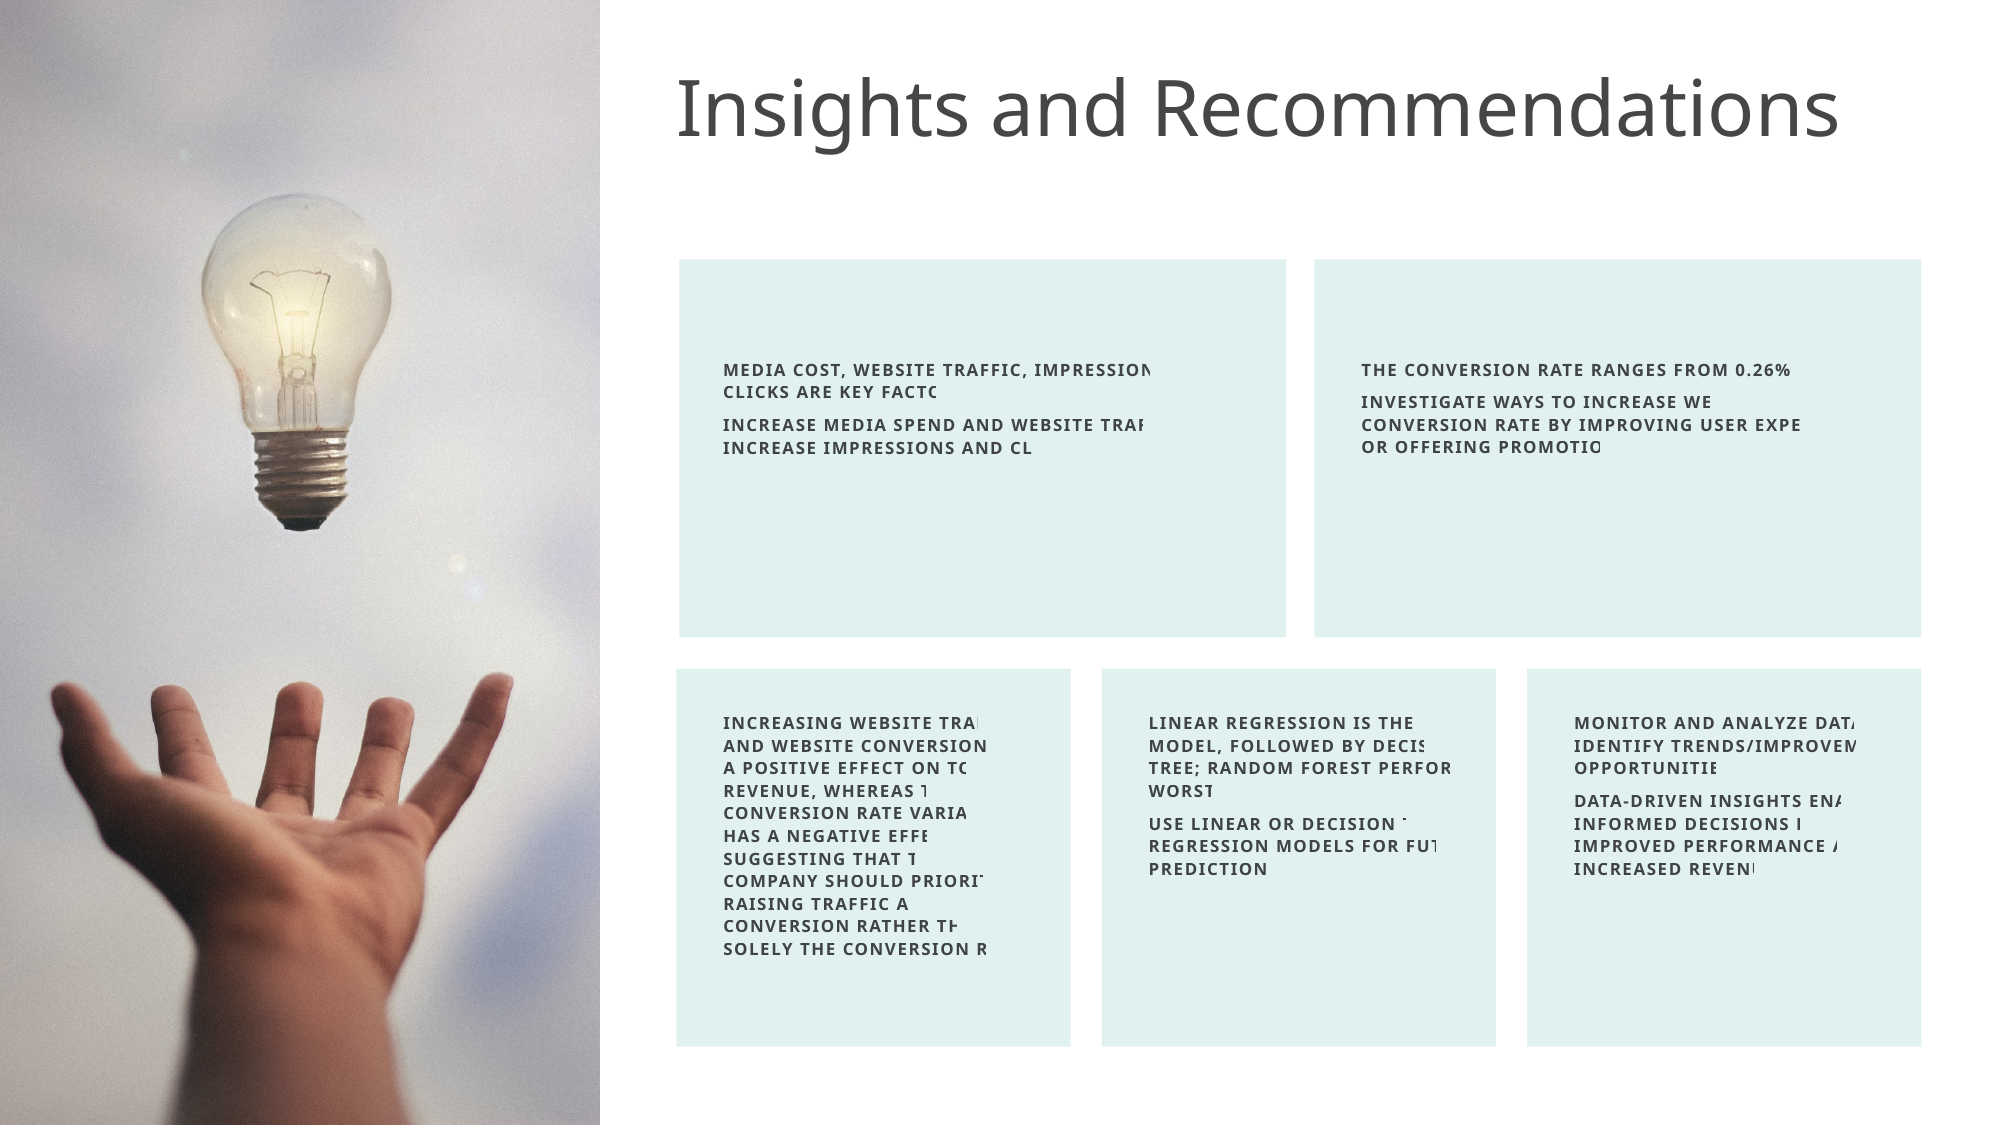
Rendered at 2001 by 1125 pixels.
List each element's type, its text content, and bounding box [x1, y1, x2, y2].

text_box INCREASE MEDIA SPEND AND WEBSITE TRAFFIC TO INCREASE IMPRESSIONS AND CLICKS. [723, 412, 1243, 458]
text_box INVESTIGATE WAYS TO INCREASE WEBSITE CONVERSION RATE BY IMPROVING USER EXPERIENCE OR OFFERING PROMOTIONS. [1361, 389, 1888, 458]
text_box [676, 668, 1071, 1047]
text_box USE LINEAR OR DECISION TREE REGRESSION MODELS FOR FUTURE PREDICTIONS. [1148, 811, 1497, 879]
text_box Insights and Recommendations [676, 69, 2000, 153]
text_box [679, 259, 1287, 638]
text_box [1314, 259, 1922, 638]
text_box INCREASING WEBSITE TRAFFIC AND WEBSITE CONVERSION HAS A POSITIVE EFFECT ON TOTAL REVENUE, WHEREAS THE CONVERSION RATE VARIABLE HAS A NEGATIVE EFFECT, SUGGESTING THAT THE COMPANY SHOULD PRIORITIZE RAISING TRAFFIC AND CONVERSION RATHER THAN SOLELY THE CONVERSION RATE. [723, 710, 1042, 937]
text_box DATA-DRIVEN INSIGHTS ENABLE INFORMED DECISIONS FOR IMPROVED PERFORMANCE AND INCREASED REVENUE. [1574, 788, 1910, 879]
text_box [1101, 668, 1496, 1047]
picture [0, 0, 601, 1125]
text_box LINEAR REGRESSION IS THE BEST MODEL, FOLLOWED BY DECISION TREE; RANDOM FOREST PERFORMED WORST. [1148, 710, 1497, 801]
text_box MEDIA COST, WEBSITE TRAFFIC, IMPRESSIONS, AND CLICKS ARE KEY FACTORS. [723, 356, 1243, 402]
text_box THE CONVERSION RATE RANGES FROM 0.26%-1.62%. [1361, 356, 1888, 380]
text_box [1527, 668, 1922, 1047]
text_box MONITOR AND ANALYZE DATA TO IDENTIFY TRENDS/IMPROVEMENT OPPORTUNITIES. [1574, 710, 1922, 779]
